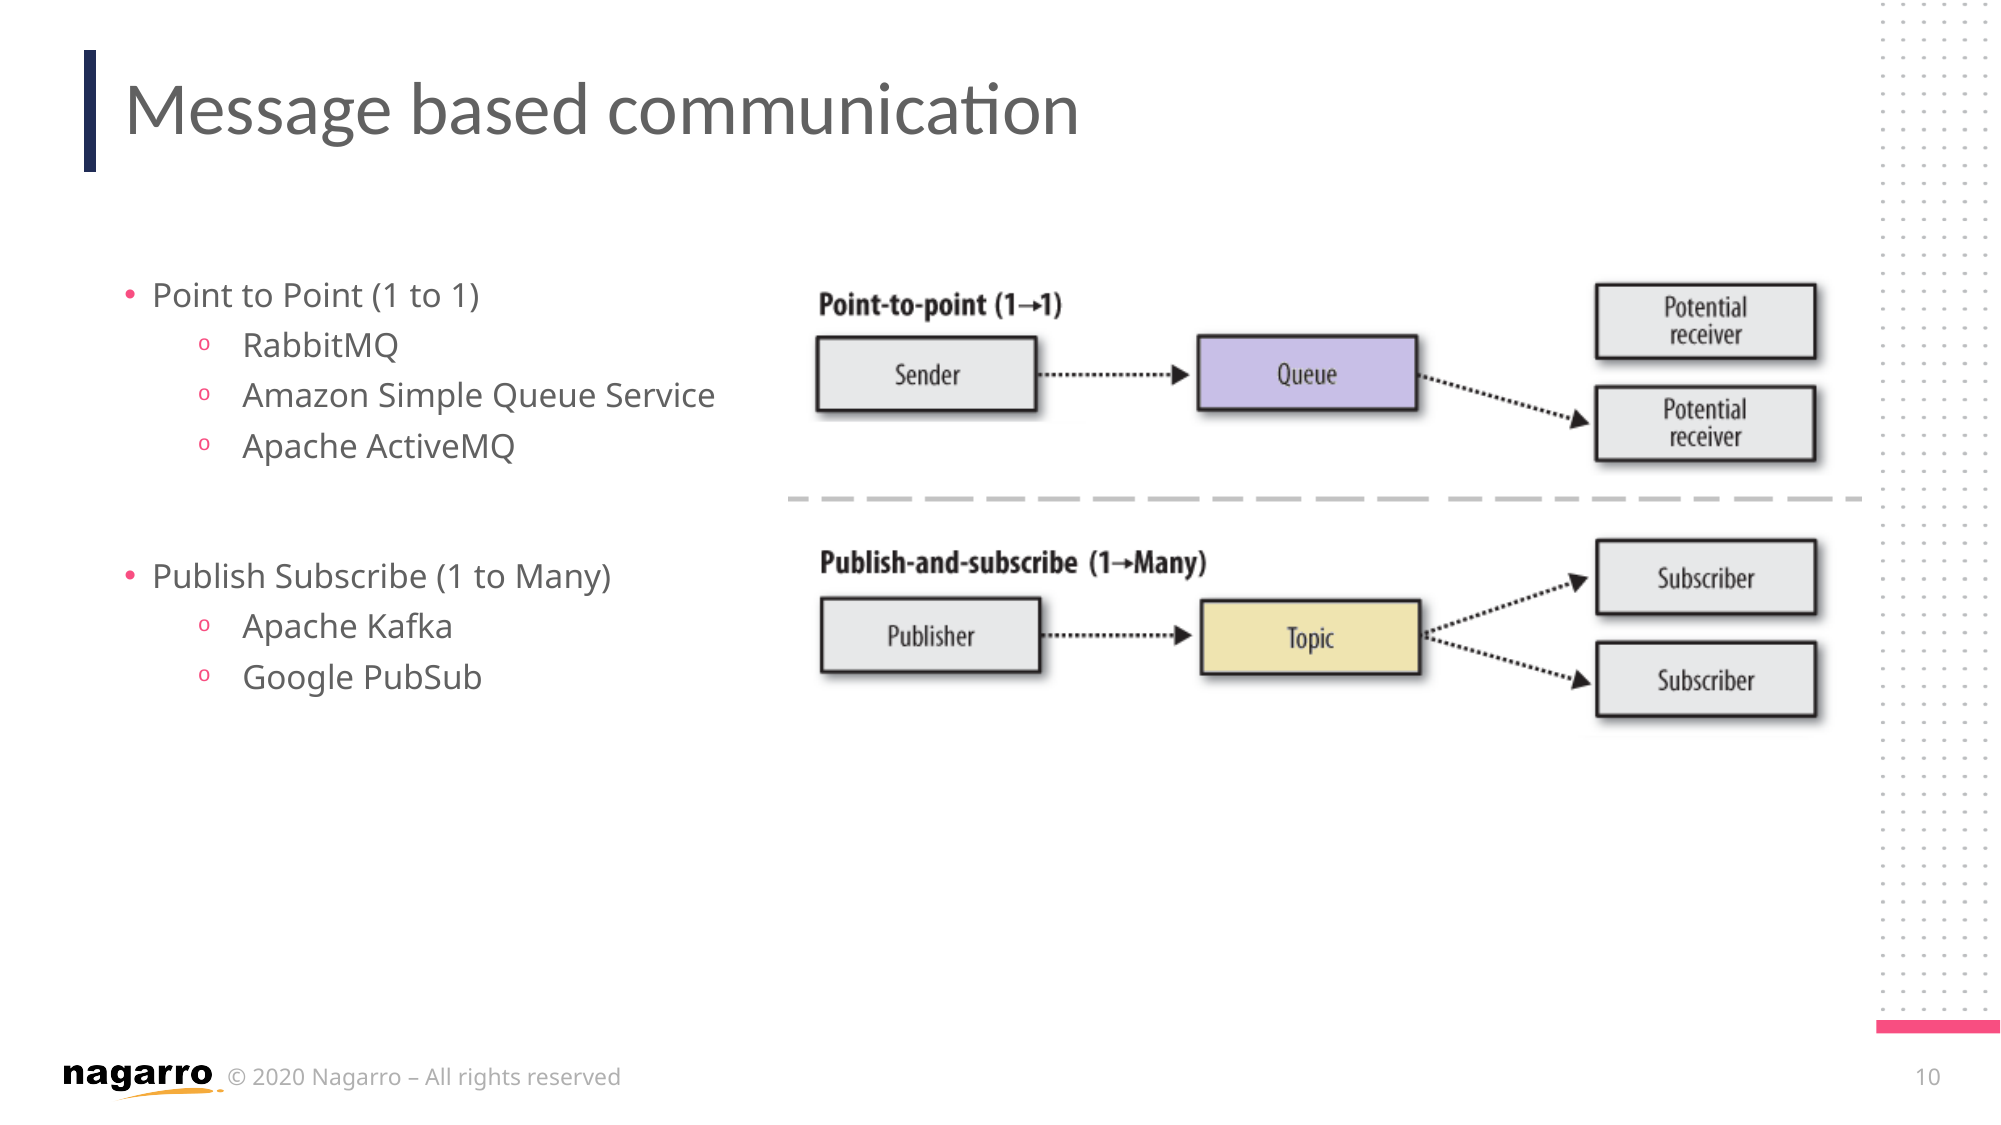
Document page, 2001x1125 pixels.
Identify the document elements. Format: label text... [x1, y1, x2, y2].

picture [64, 1065, 224, 1102]
title Message based communication [109, 62, 1814, 160]
picture [1881, 0, 2000, 1020]
picture [788, 230, 1862, 741]
list Point to Point (1 to 1) RabbitMQ Amazon Simple Queue Service Apache ActiveMQ Publish Subscribe (1 to Many) Apache Kafka Google PubSub [109, 266, 788, 709]
